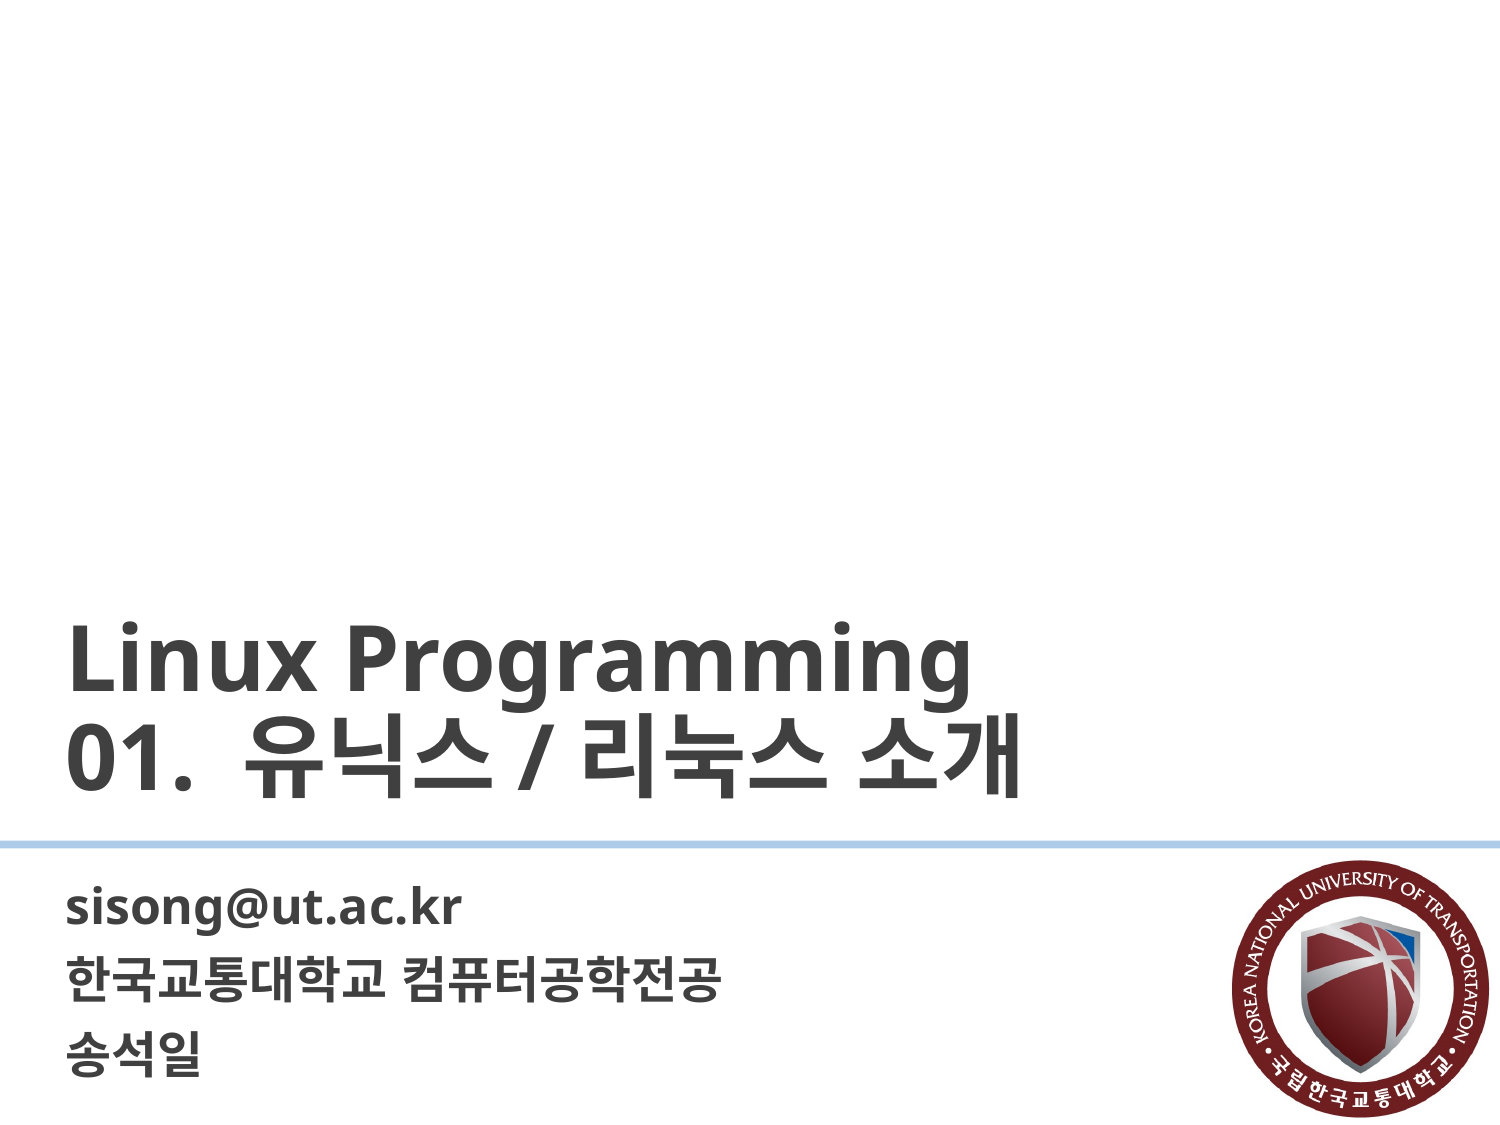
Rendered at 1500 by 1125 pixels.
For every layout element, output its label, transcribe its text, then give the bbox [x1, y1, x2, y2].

subtitle sisong@ut.ac.kr 한국교통대학교 컴퓨터공학전공 송석일 [50, 873, 1192, 1116]
title Linux Programming 01. 유닉스/리눅스 소개 [50, 390, 1409, 818]
picture [1230, 857, 1491, 1119]
